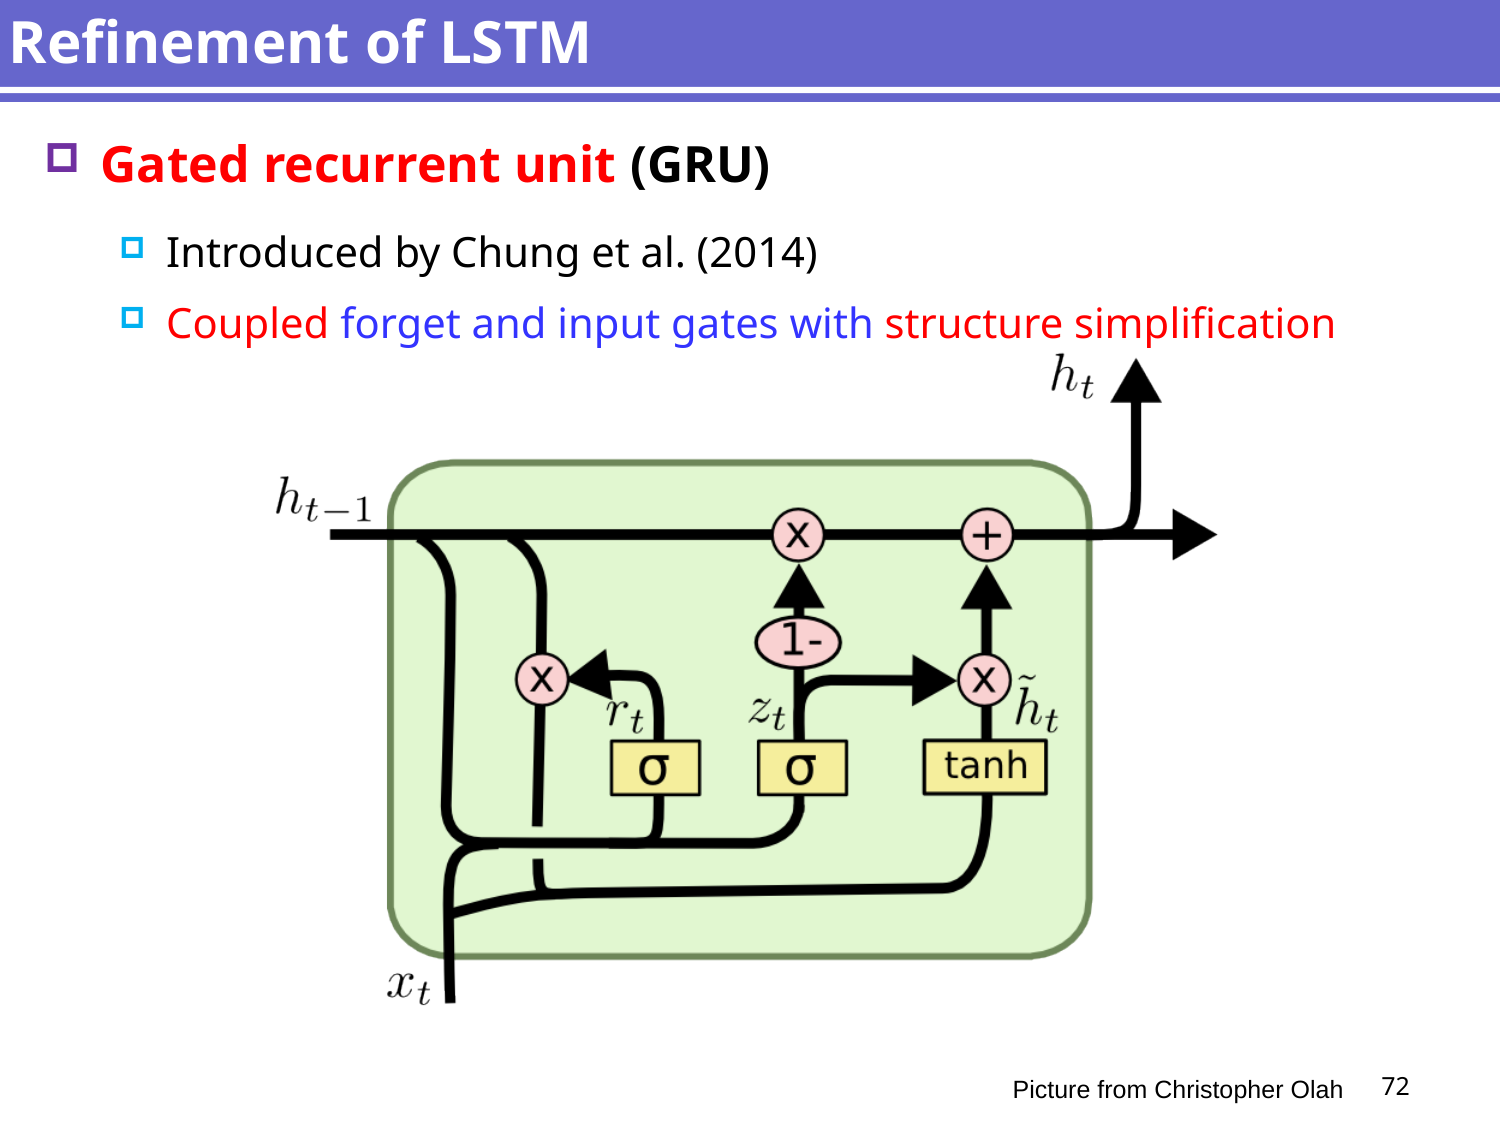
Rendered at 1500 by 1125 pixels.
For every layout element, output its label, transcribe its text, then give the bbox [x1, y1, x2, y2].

picture [250, 349, 1291, 1028]
text_box Picture from Christopher Olah [882, 1066, 1359, 1111]
slide_number 72 [1293, 1058, 1425, 1112]
list Gated recurrent unit (GRU) Introduced by Chung et al. (2014) Coupled forget and input gates with structure simplification [29, 125, 1447, 1047]
title Refinement of LSTM [0, 7, 1309, 73]
